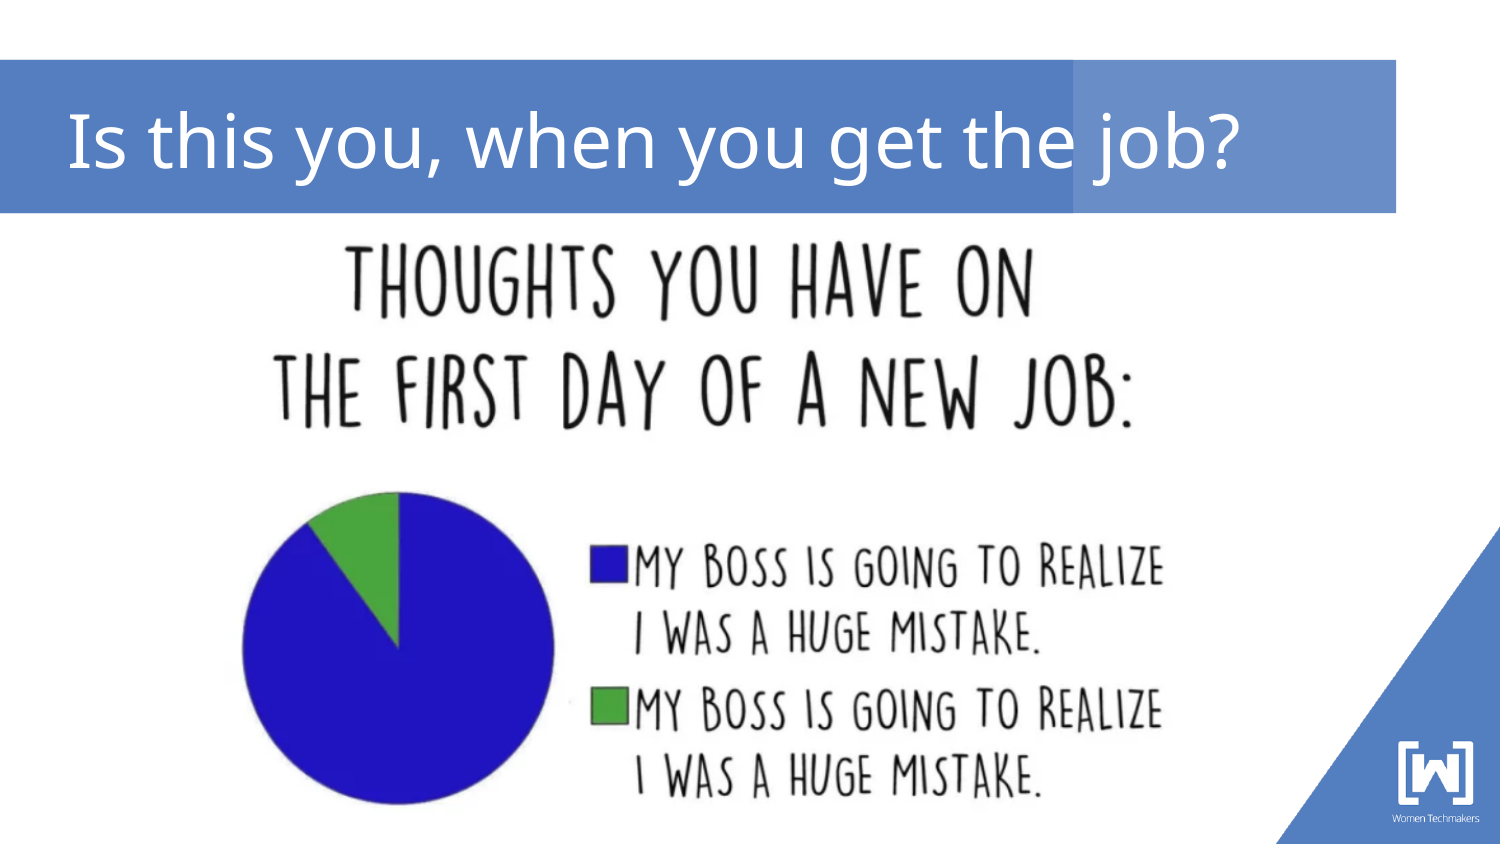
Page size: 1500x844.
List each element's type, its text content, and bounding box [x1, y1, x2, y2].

picture [212, 238, 1193, 819]
title Is this you, when you get the job? [52, 78, 1450, 195]
picture [1256, 511, 1500, 844]
text_box [0, 59, 1397, 214]
